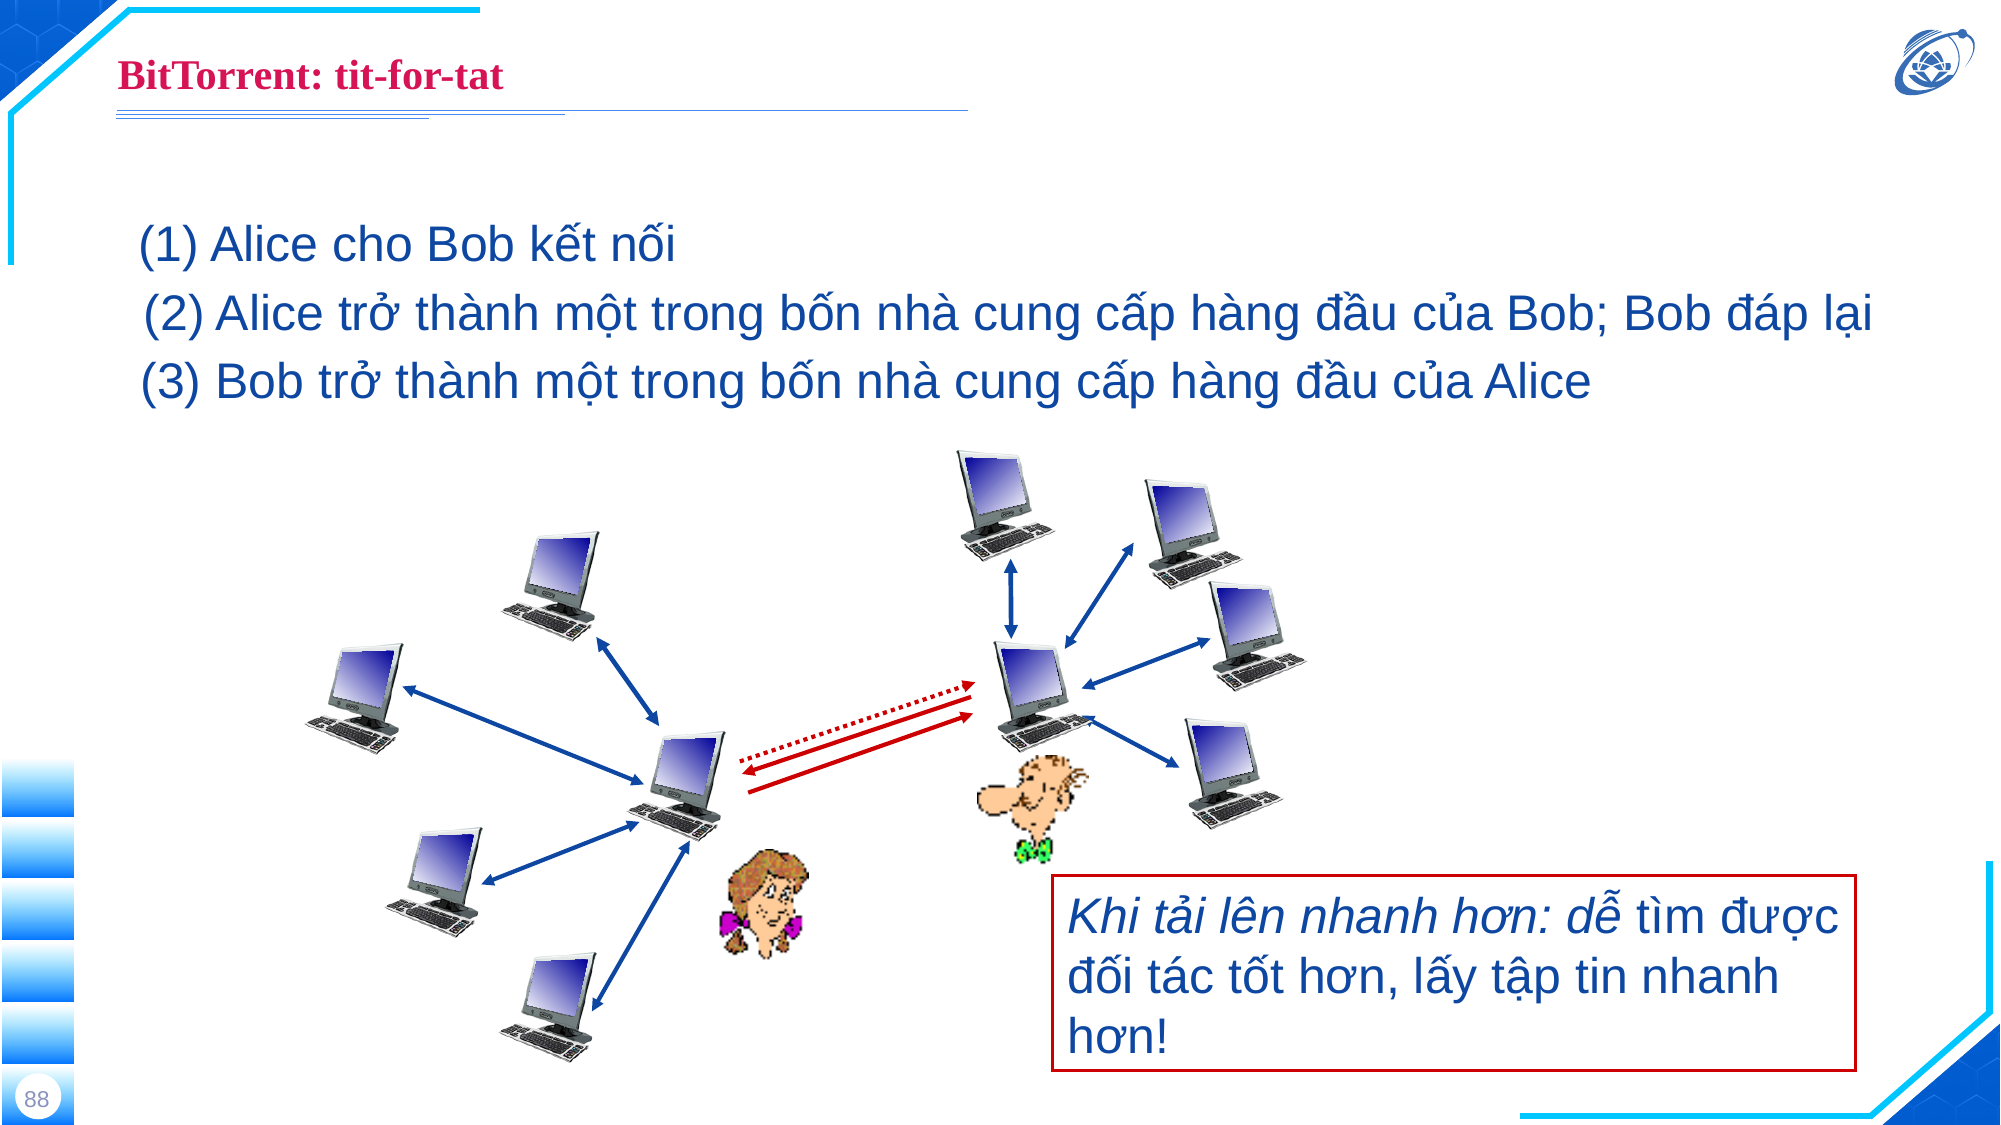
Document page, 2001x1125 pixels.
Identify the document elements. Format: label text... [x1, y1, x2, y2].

text_box (1) Alice cho Bob kết nối [138, 211, 678, 272]
text_box Khi tải lên nhanh hơn: dễ tìm được đối tác tốt hơn, lấy tập tin nhanh hơn! [1052, 875, 1856, 1071]
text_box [1181, 713, 1307, 838]
text_box [1079, 542, 1134, 628]
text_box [990, 636, 1116, 761]
picture [716, 849, 809, 964]
text_box [1116, 637, 1205, 676]
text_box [476, 526, 660, 727]
text_box [599, 850, 690, 1000]
picture [977, 755, 1089, 869]
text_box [1141, 474, 1267, 598]
text_box (3) Bob trở thành một trong bốn nhà cung cấp hàng đầu của Alice [140, 348, 1595, 409]
text_box [748, 711, 974, 793]
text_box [359, 822, 485, 946]
text_box [485, 836, 602, 886]
text_box [741, 696, 972, 776]
text_box (2) Alice trở thành một trong bốn nhà cung cấp hàng đầu của Bob; Bob đáp lại [143, 280, 1875, 341]
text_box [473, 947, 599, 1071]
title BitTorrent: tit-for-tat [117, 28, 1863, 106]
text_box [1205, 576, 1331, 700]
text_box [602, 726, 728, 850]
text_box [406, 685, 476, 717]
text_box [961, 680, 976, 693]
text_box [280, 638, 406, 763]
slide_number 88 [0, 1075, 117, 1122]
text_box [953, 445, 1079, 639]
text_box [1116, 733, 1180, 768]
